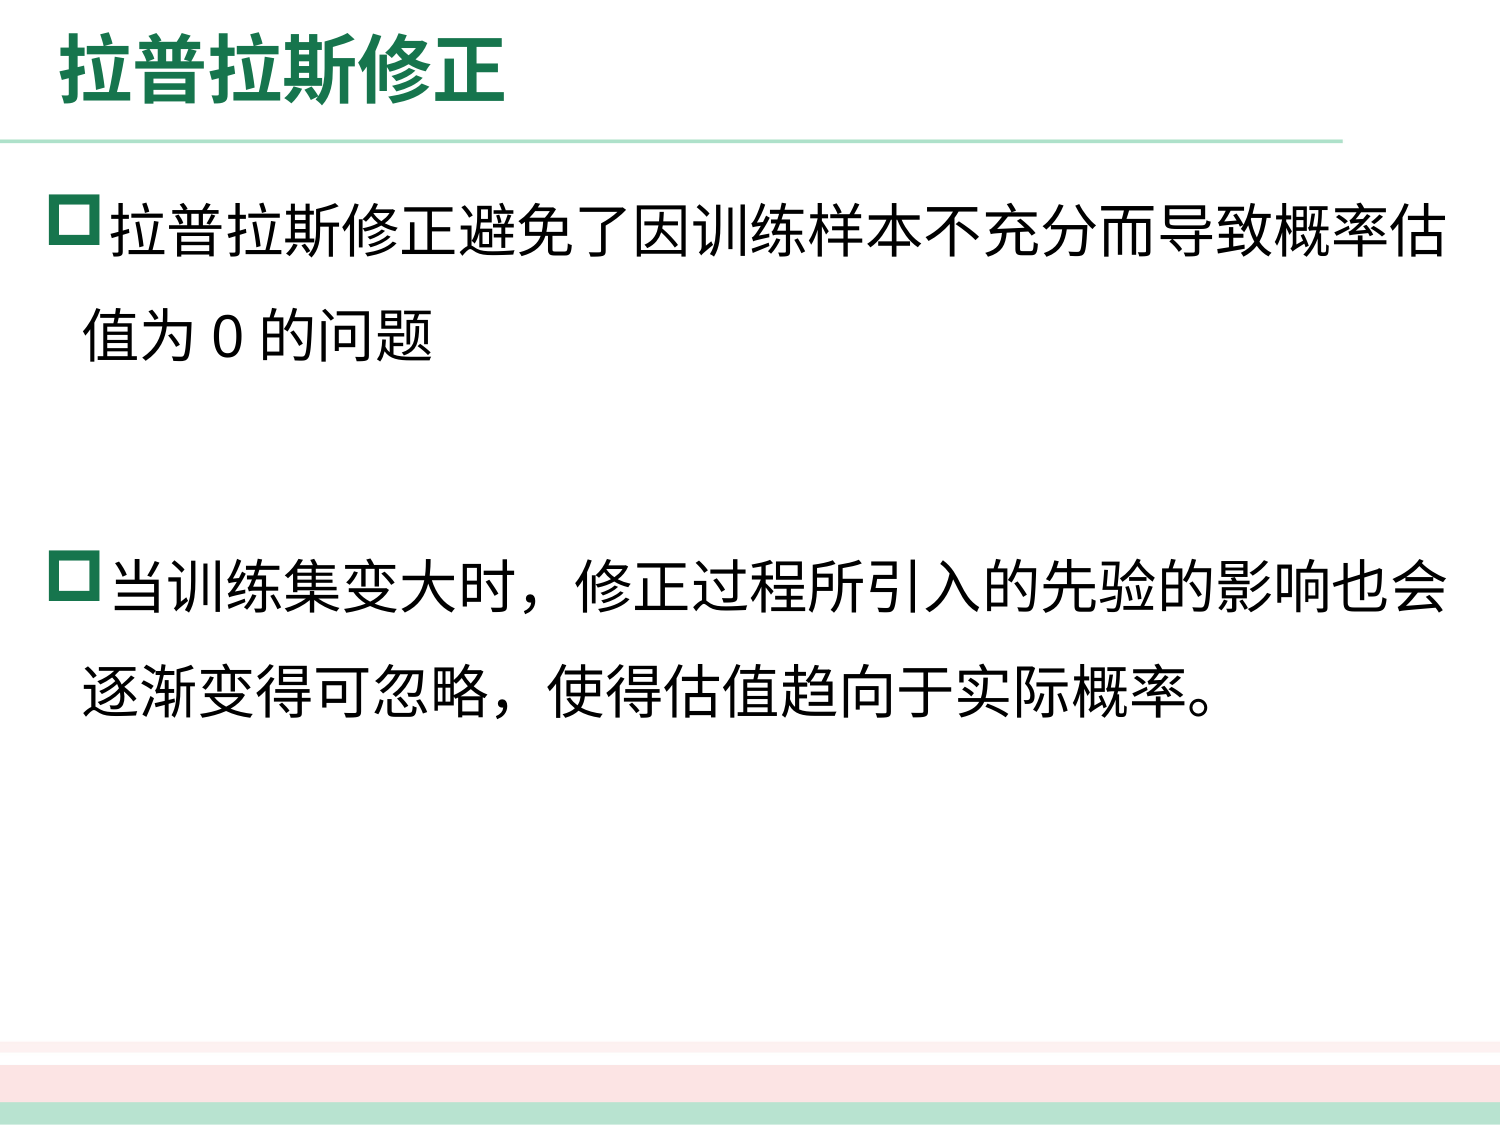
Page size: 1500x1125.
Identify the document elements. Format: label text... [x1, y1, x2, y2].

picture [0, 0, 1500, 1125]
list 拉普拉斯修正避免了因训练样本不充分而导致概率估值为0的问题 当训练集变大时，修正过程所引入的先验的影响也会逐渐变得可忽略，使得估值趋向于实际概率。 [28, 152, 1500, 1107]
title 拉普拉斯修正 [42, 8, 1223, 138]
